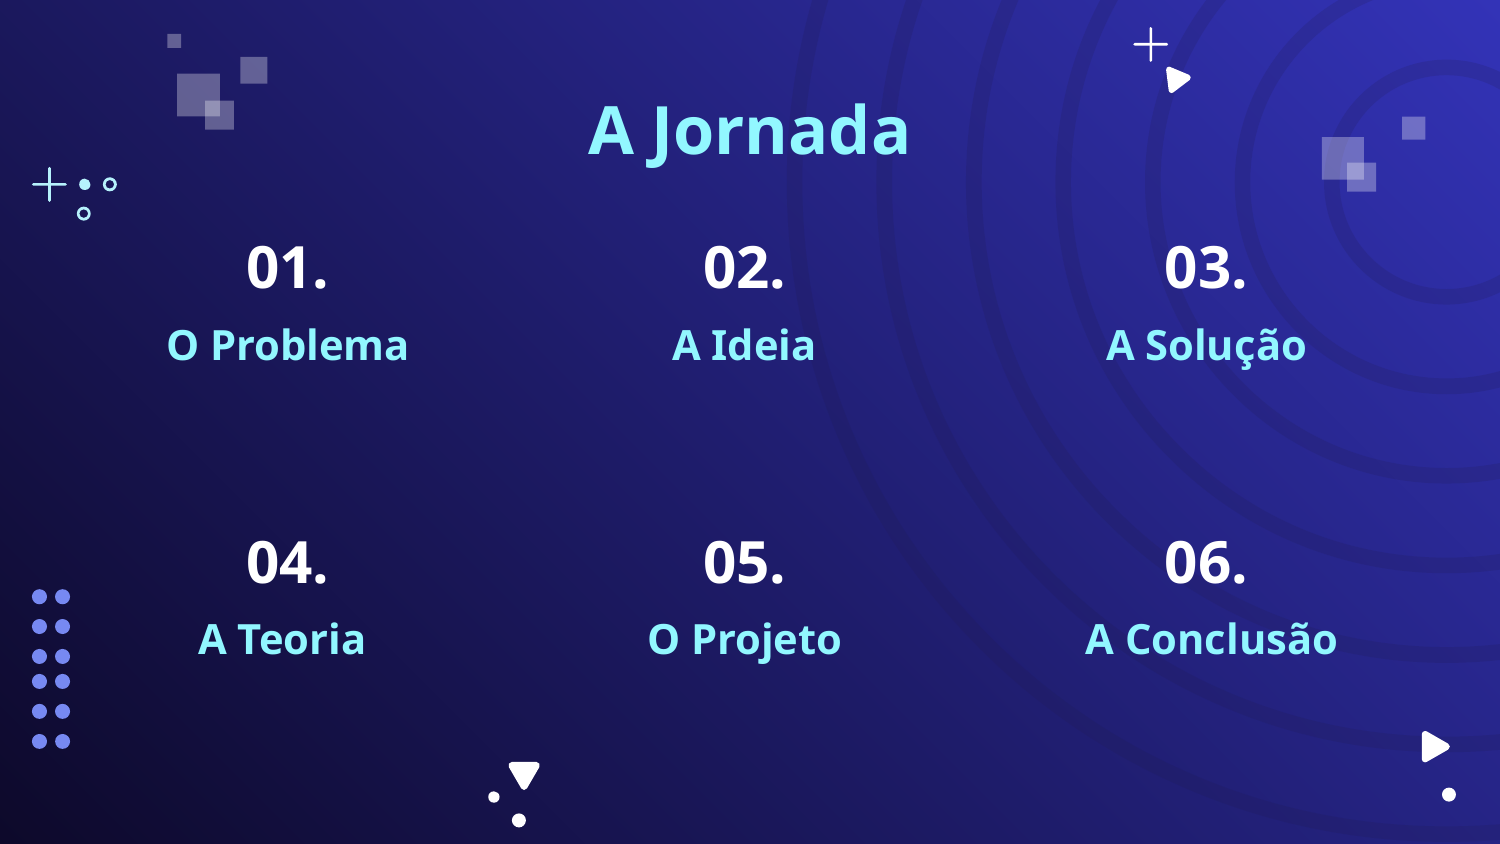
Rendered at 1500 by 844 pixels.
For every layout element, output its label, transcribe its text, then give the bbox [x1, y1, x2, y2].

title 02. [671, 235, 818, 295]
title 04. [214, 530, 362, 590]
title A Teoria [118, 594, 458, 682]
title 03. [1133, 235, 1280, 295]
title A Jornada [118, 88, 1382, 167]
title O Projeto [580, 594, 920, 682]
title O Problema [118, 300, 458, 388]
title A Conclusão [1041, 594, 1382, 682]
title 01. [214, 235, 362, 295]
title 06. [1133, 530, 1280, 590]
title A Ideia [580, 300, 920, 388]
title A Solução [1041, 300, 1382, 388]
title 05. [671, 530, 818, 590]
